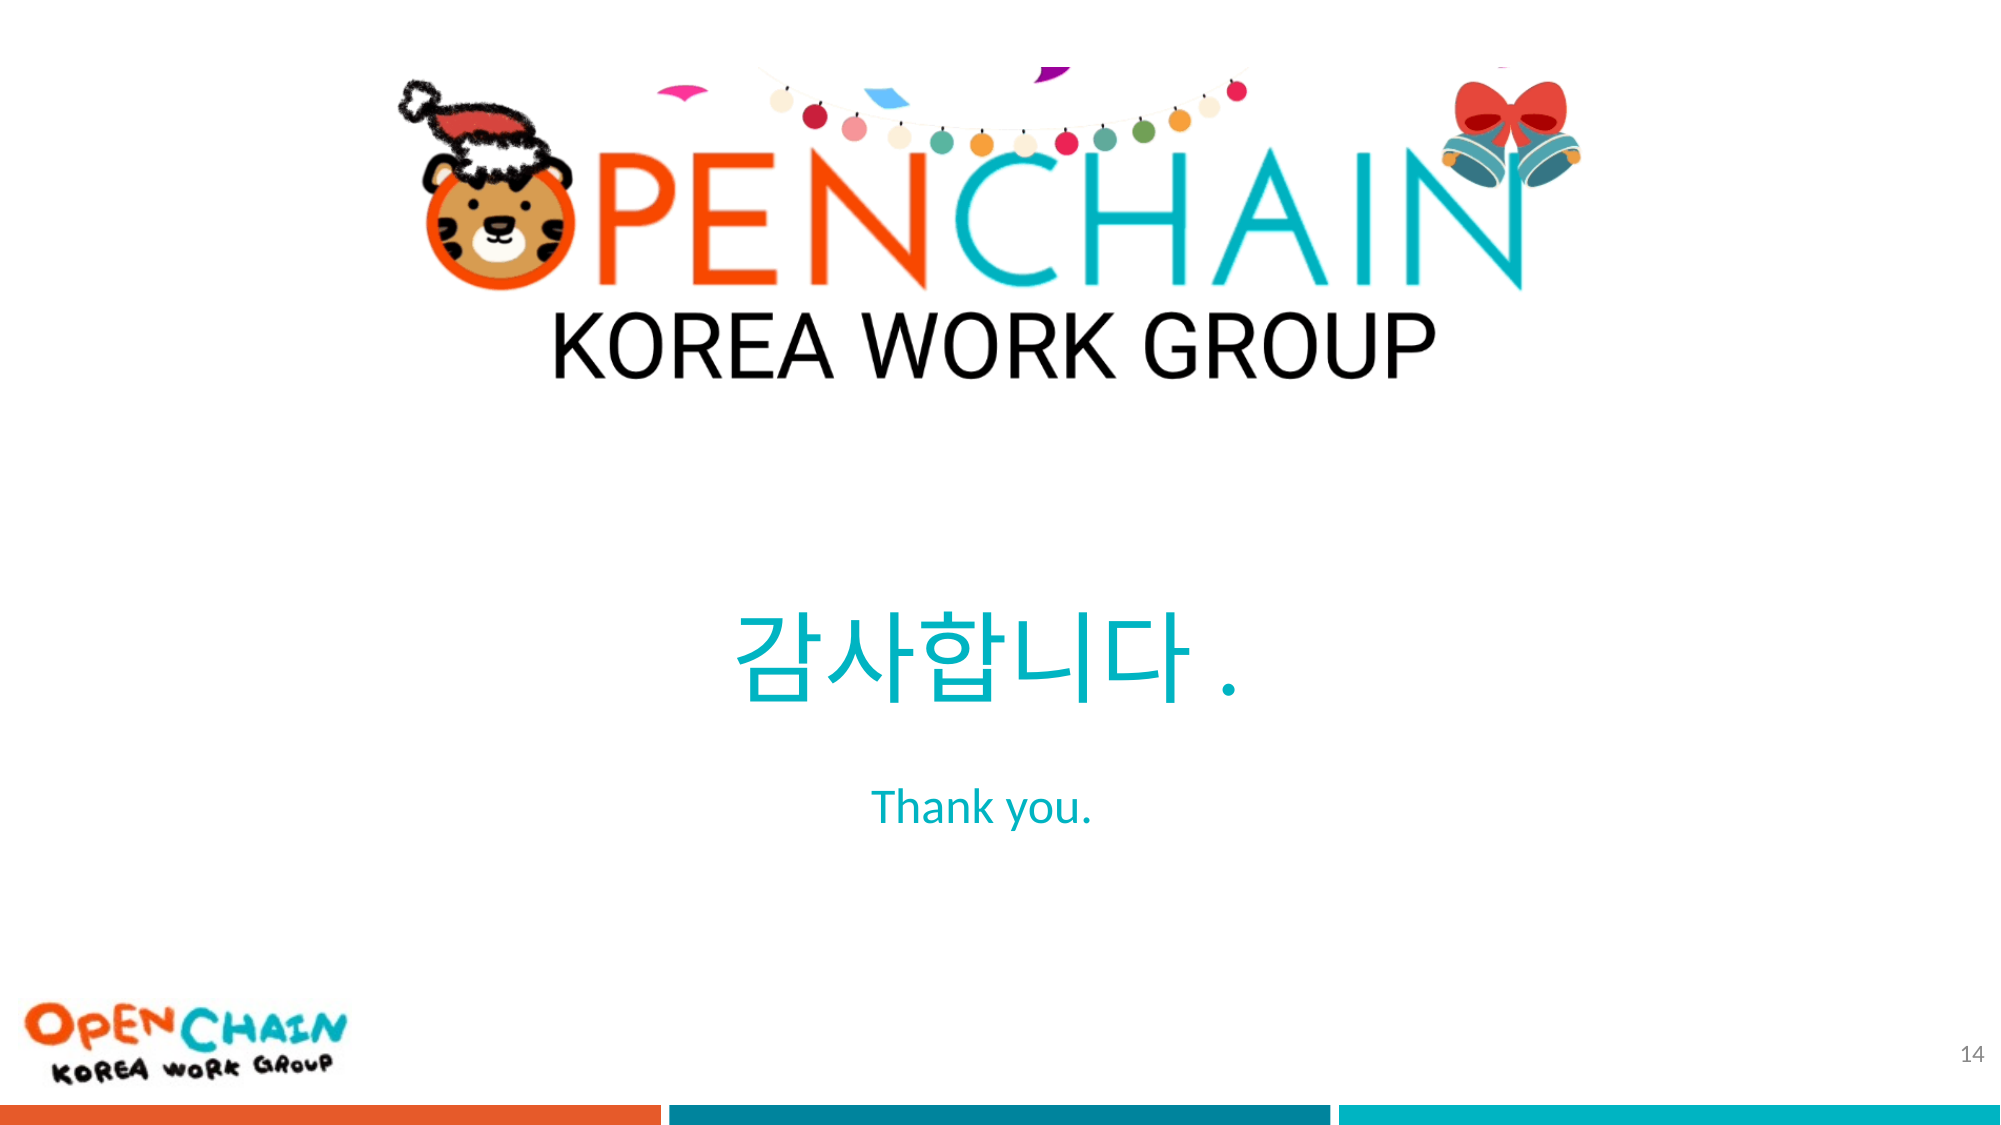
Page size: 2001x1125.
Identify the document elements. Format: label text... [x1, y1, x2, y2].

slide_number 14 [1785, 1022, 2000, 1083]
subtitle Thank you. [237, 765, 1738, 836]
picture [18, 998, 352, 1089]
title 감사합니다. [237, 560, 1738, 765]
picture [327, 66, 1673, 442]
